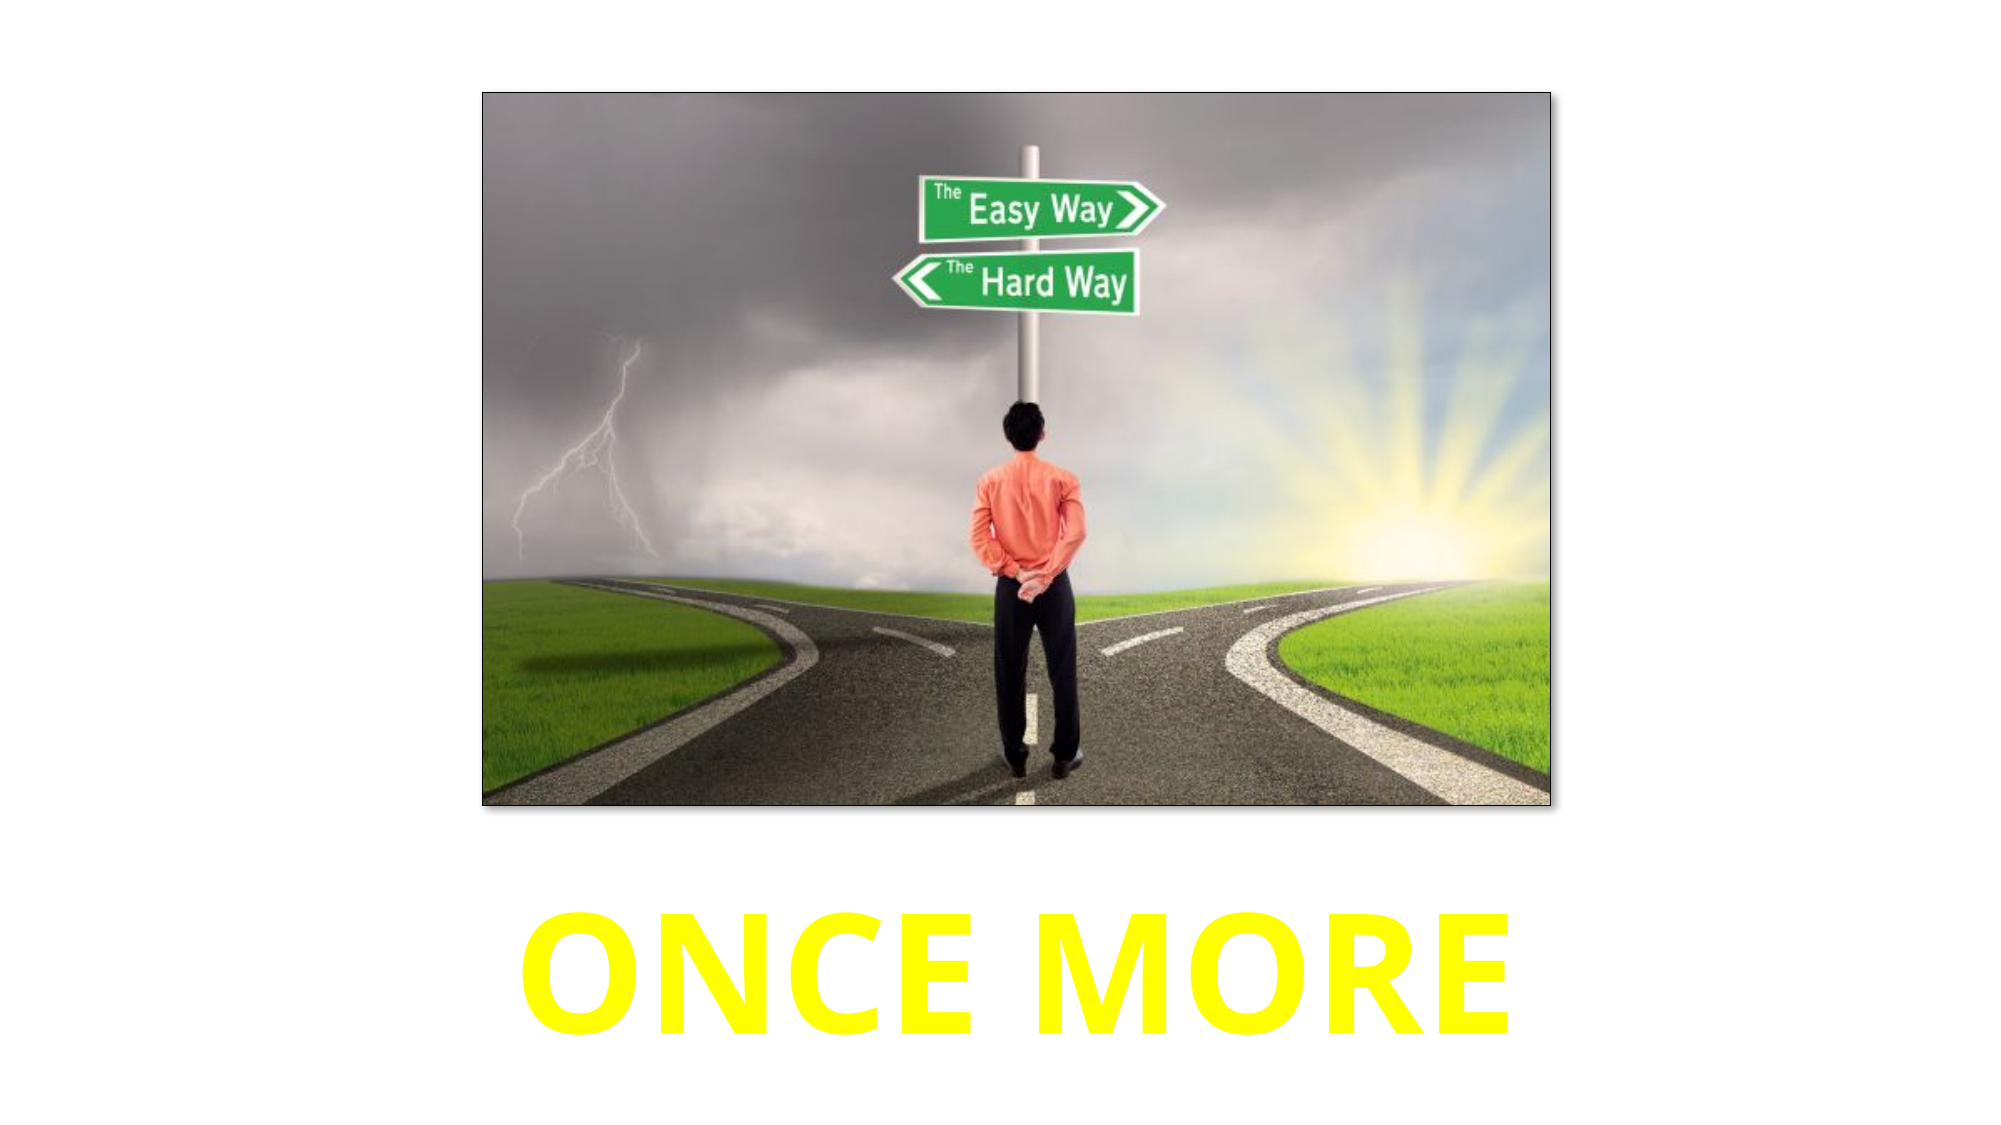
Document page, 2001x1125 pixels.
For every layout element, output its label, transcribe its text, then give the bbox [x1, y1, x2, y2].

text_box ONCE MORE [301, 836, 1732, 1098]
picture [482, 92, 1551, 806]
